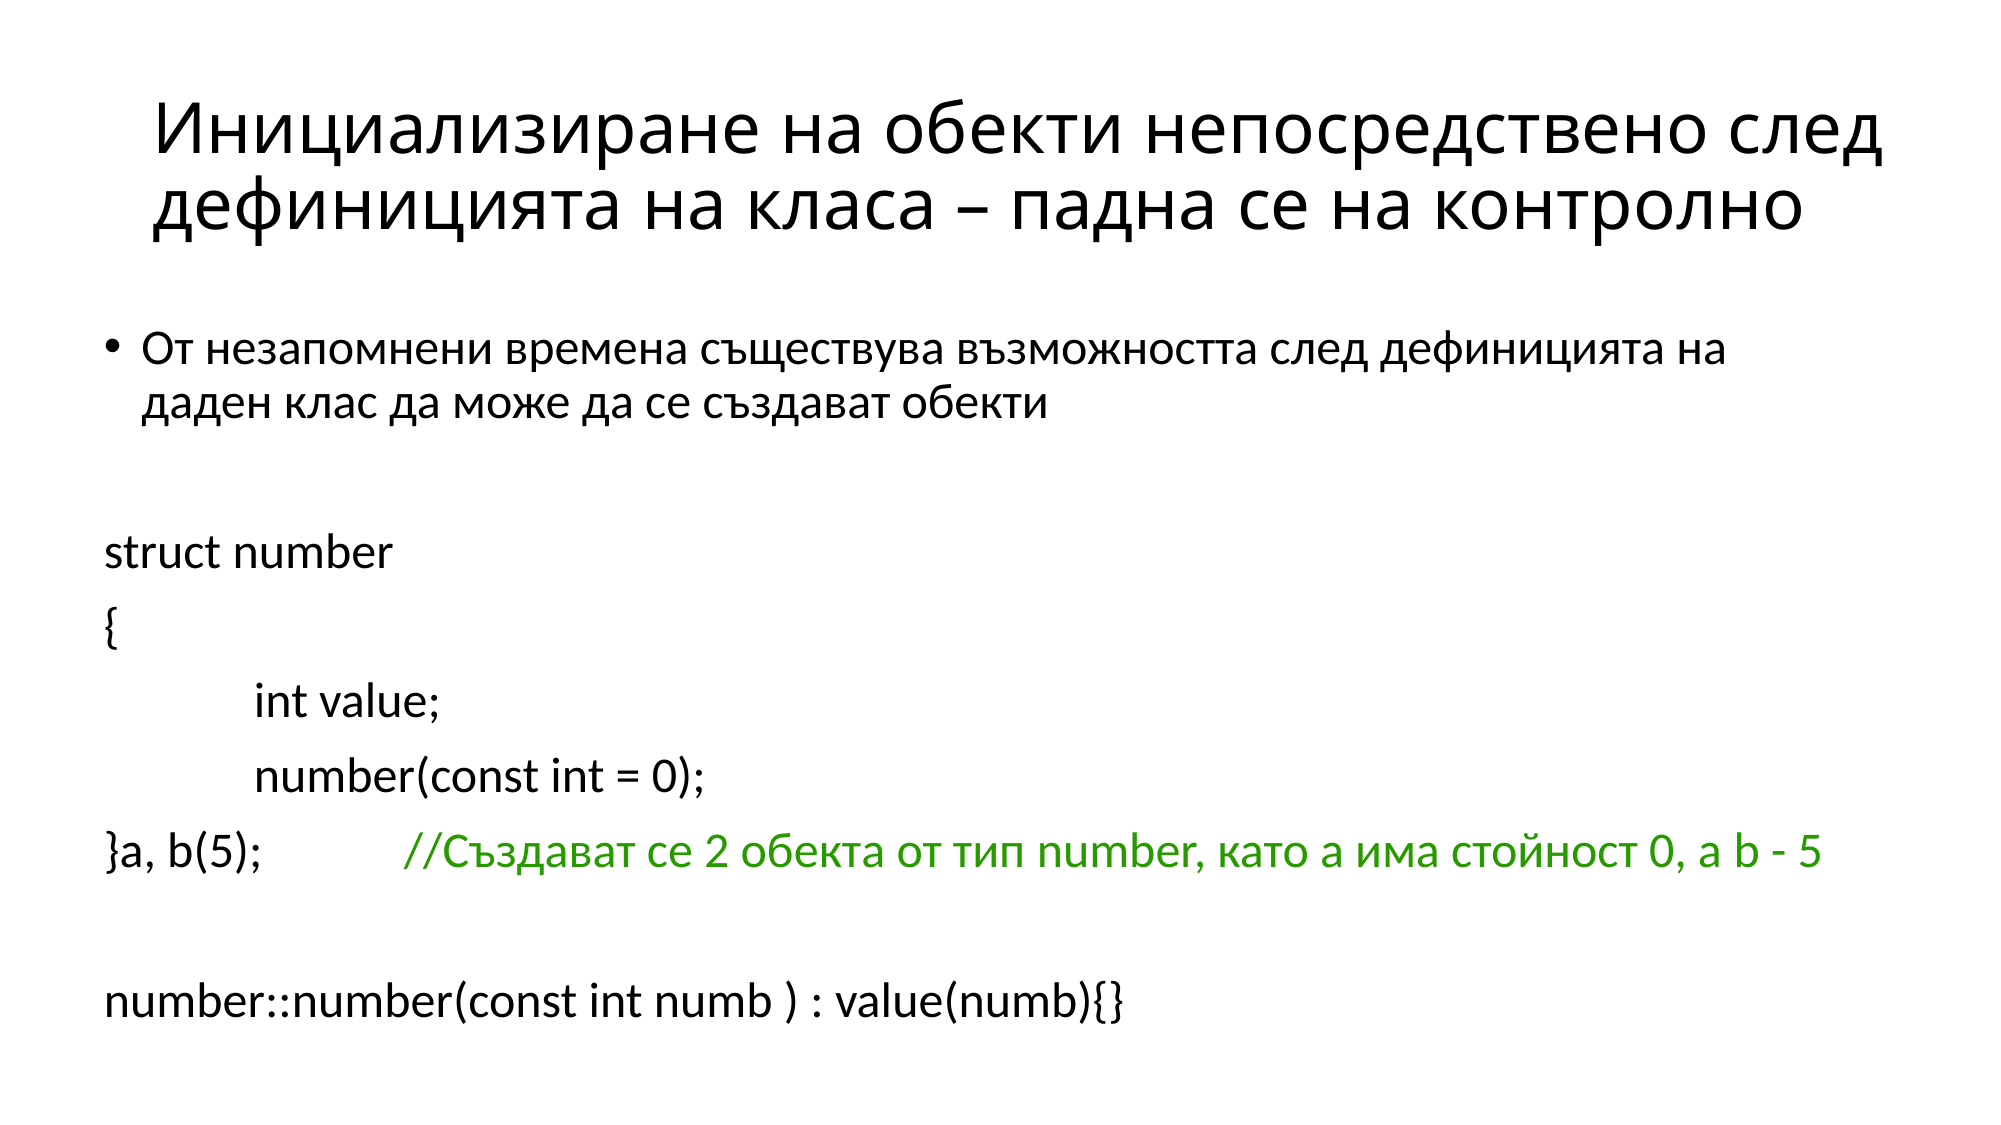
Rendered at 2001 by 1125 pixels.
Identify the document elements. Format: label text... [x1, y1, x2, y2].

list От незапомнени времена съществува възможността след дефиницията на даден клас да може да се създават обекти struct number { int value; number(const int = 0); }a, b(5); //Създават се 2 обекта от тип number, като а има стойност 0, а b - 5 number::number(const int numb ) : value(numb){} [89, 314, 1863, 1028]
title Инициализиране на обекти непосредствено след дефиницията на класа – падна се на контролно [137, 59, 1911, 278]
